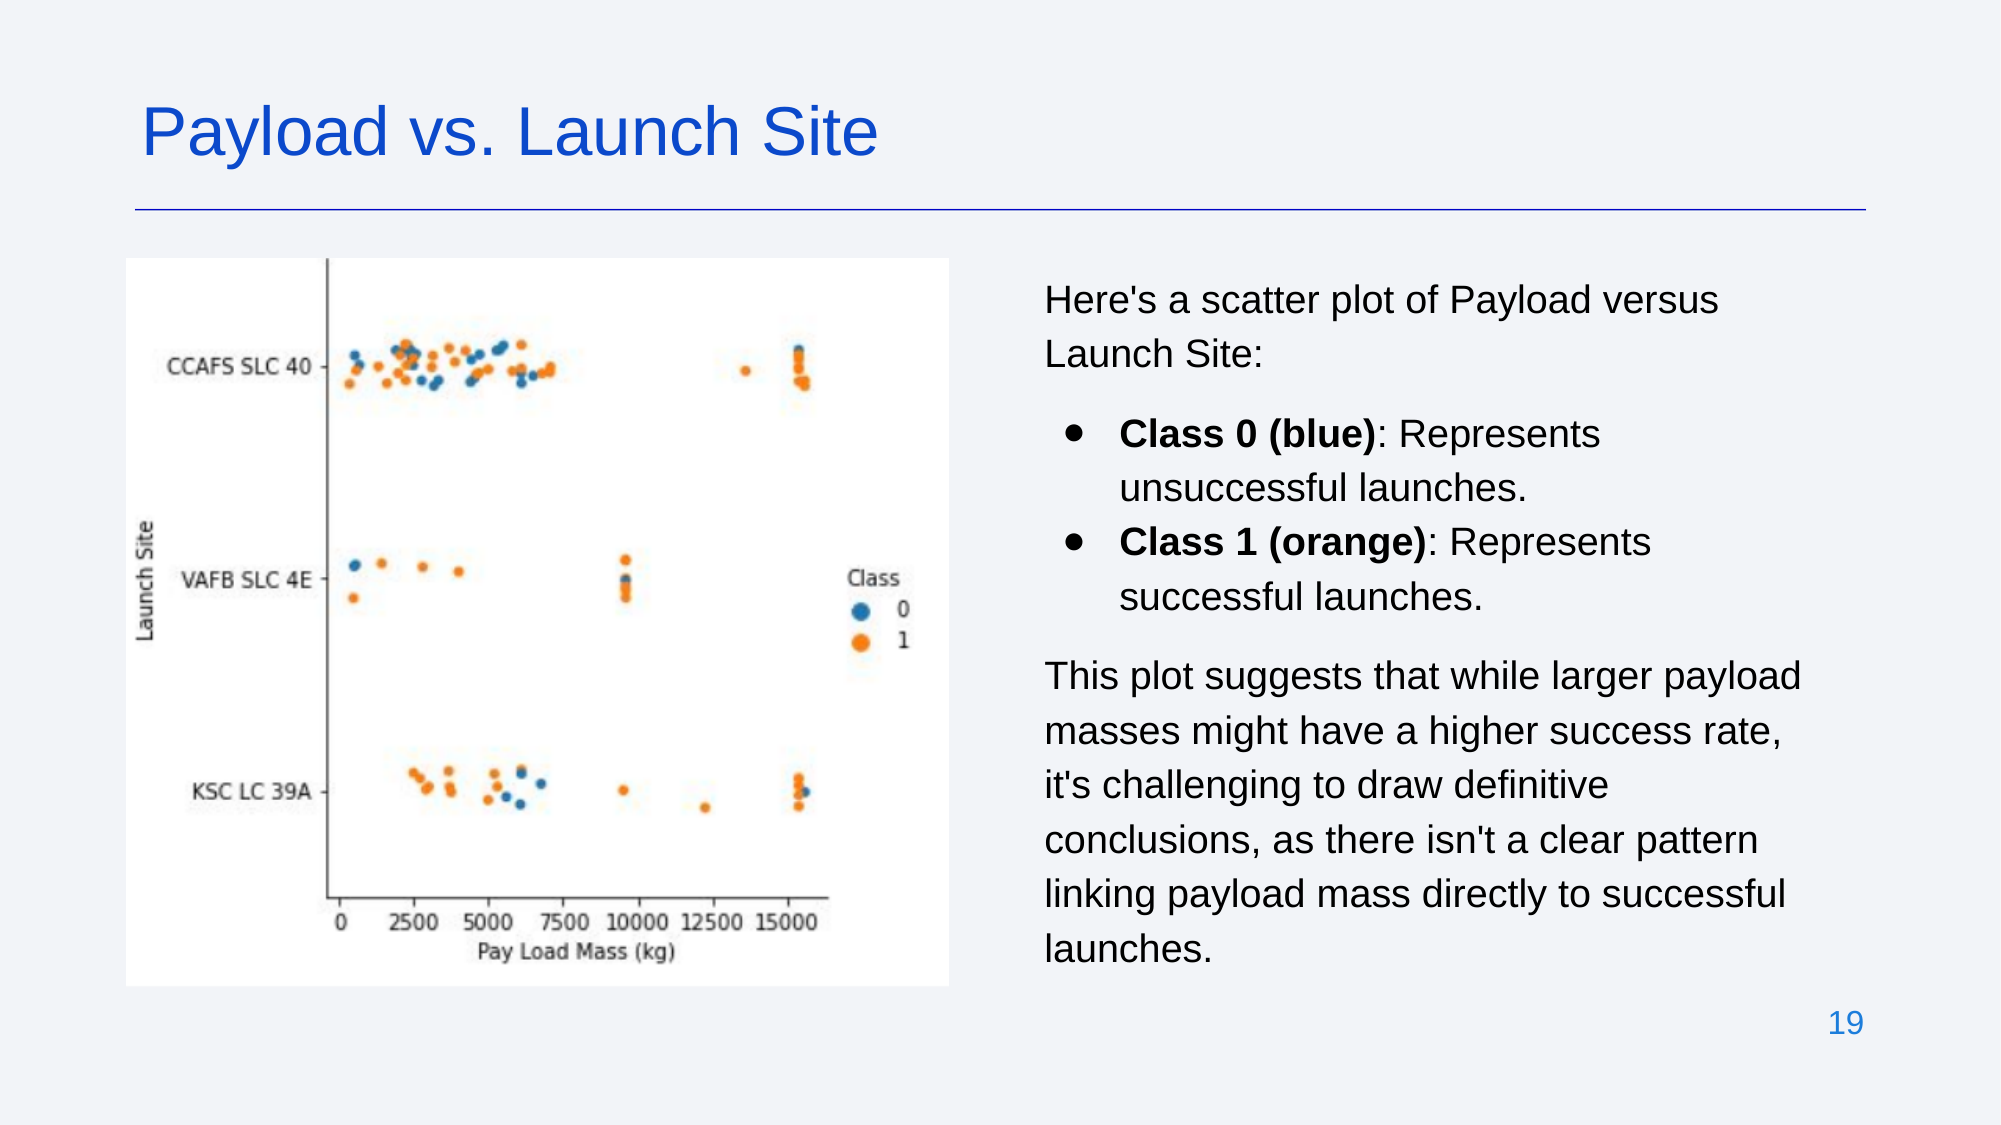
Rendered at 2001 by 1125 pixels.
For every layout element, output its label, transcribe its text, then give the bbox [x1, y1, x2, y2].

text_box Payload vs. Launch Site [126, 88, 1852, 179]
list Here's a scatter plot of Payload versus Launch Site: Class 0 (blue): Represents unsuccessful launches. Class 1 (orange): Represents successful launches. This plot suggests that while larger payload masses might have a higher success rate, it's challenging to draw definitive conclusions, as there isn't a clear pattern linking payload mass directly to successful launches. [1029, 259, 1852, 988]
picture [0, 0, 2001, 1125]
slide_number ‹#› [1429, 988, 1880, 1055]
